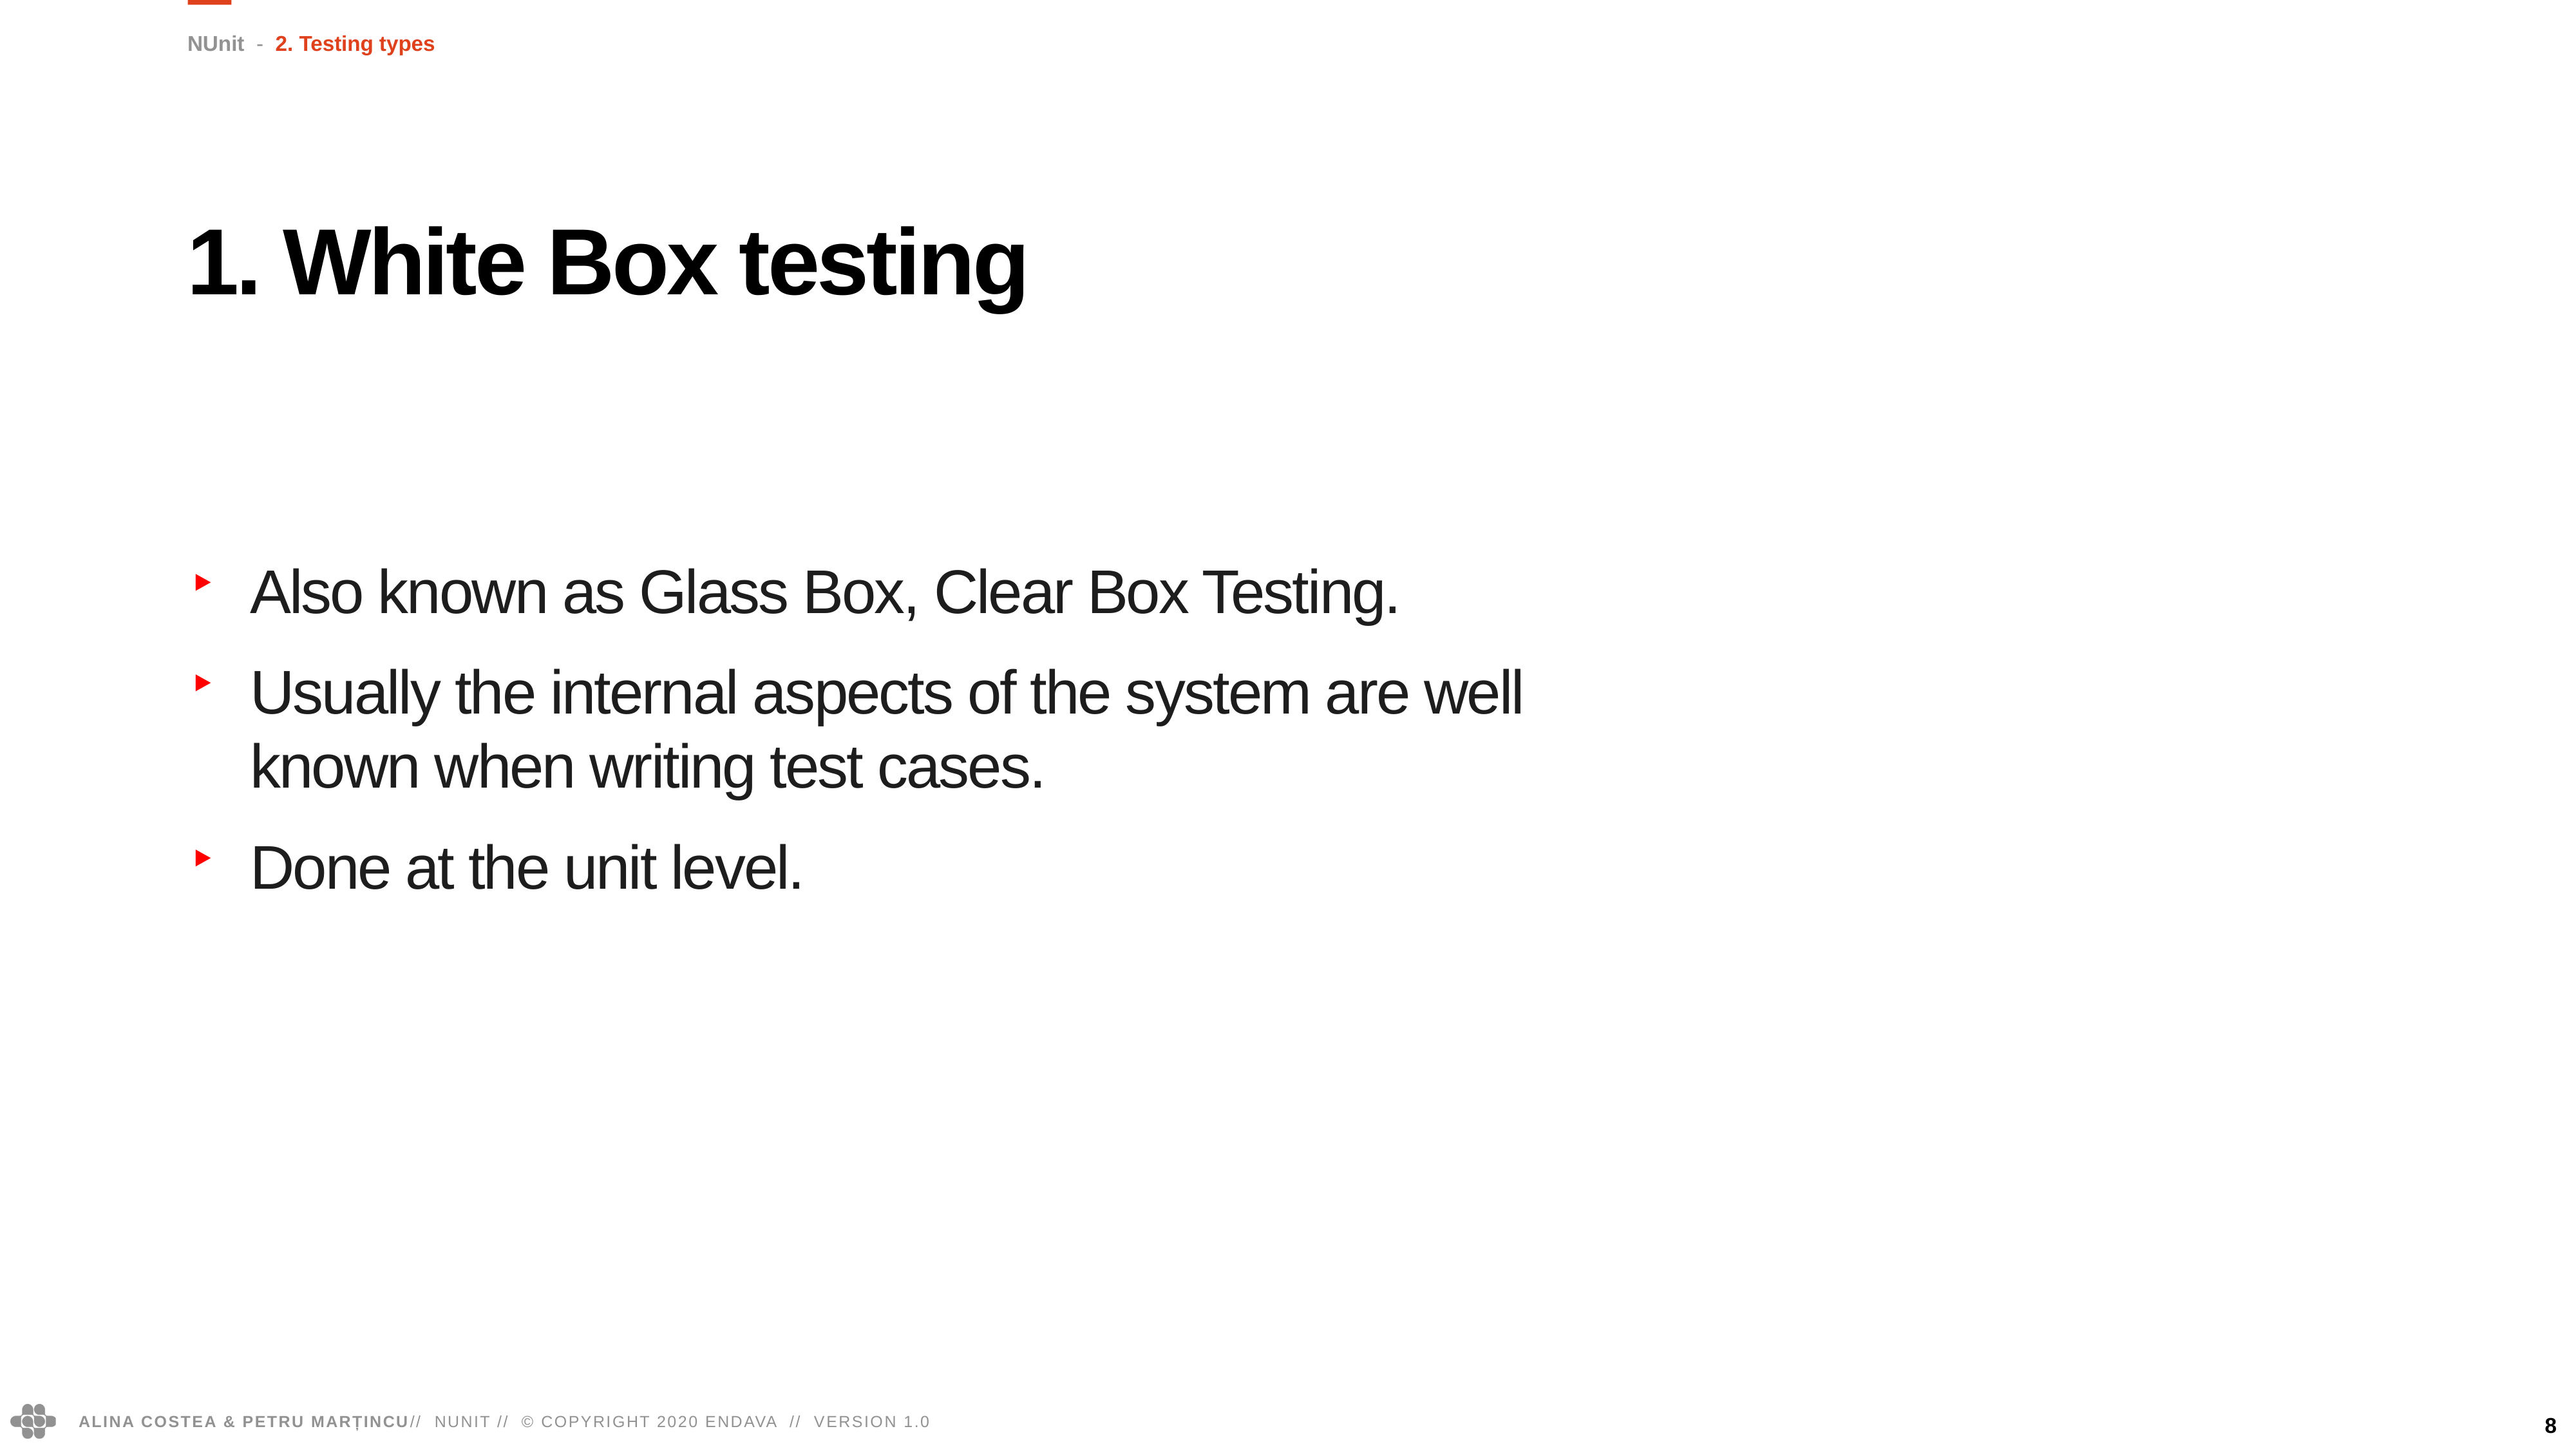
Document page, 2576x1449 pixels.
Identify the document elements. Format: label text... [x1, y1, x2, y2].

list NUnit - 2. Testing types [179, 21, 455, 64]
slide_number 8 [2523, 1403, 2565, 1445]
text_box 1. White Box testing [181, 184, 1633, 319]
text_box Also known as Glass Box, Clear Box Testing. Usually the internal aspects of the system are well known when writing test cases. Done at the unit level. [182, 544, 1587, 909]
